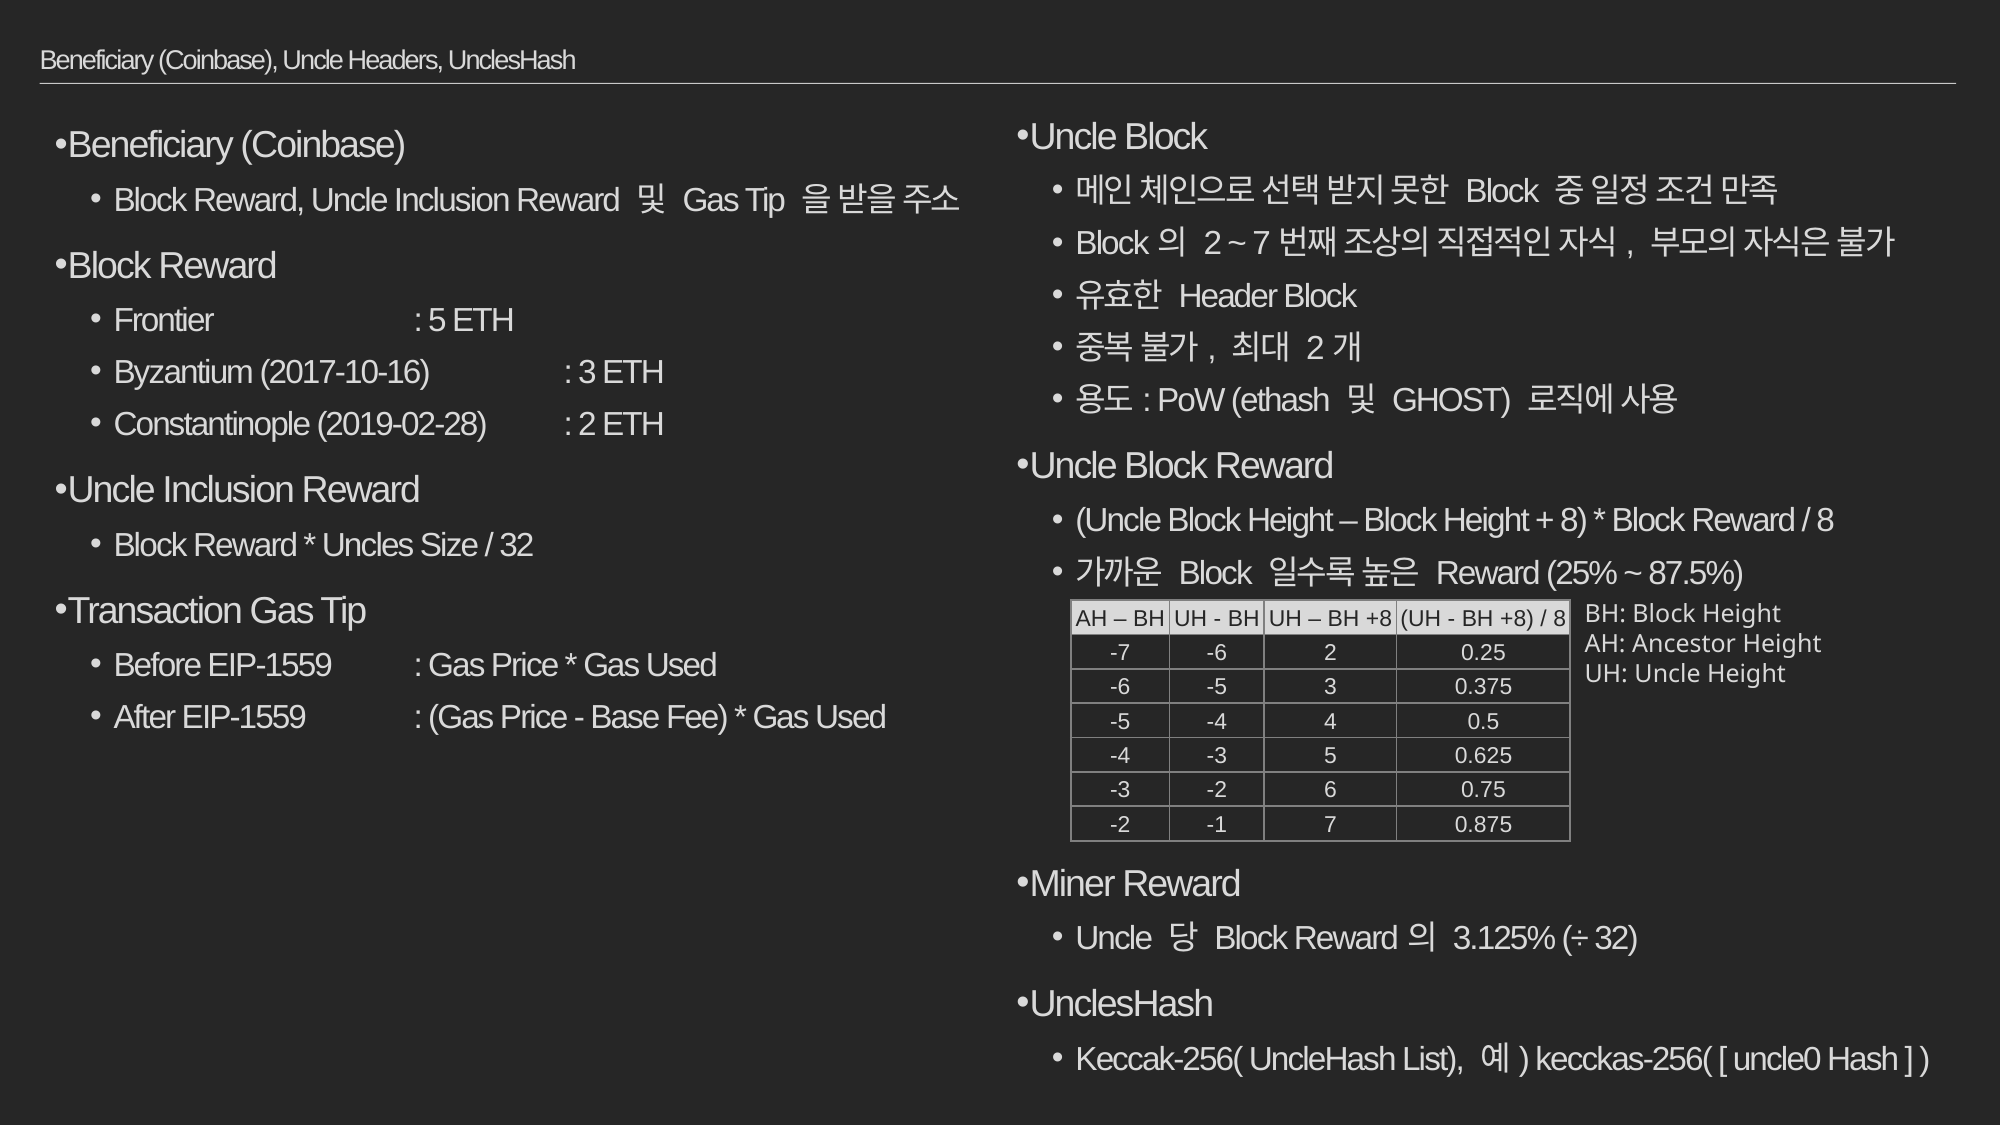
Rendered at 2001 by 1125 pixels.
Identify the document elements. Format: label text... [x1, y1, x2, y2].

table_cell 4 [1265, 704, 1396, 737]
table_header UH - BH [1170, 601, 1263, 634]
text_box BH: Block Height AH: Ancestor Height UH: Uncle Height [1569, 590, 1837, 695]
table_header (UH - BH +8) / 8 [1397, 601, 1569, 634]
table_cell -7 [1072, 635, 1169, 668]
title Beneficiary (Coinbase), Uncle Headers, UnclesHash [39, 31, 1961, 84]
table_cell 0.625 [1397, 738, 1569, 771]
table_cell -6 [1170, 635, 1263, 668]
table_cell 0.5 [1397, 704, 1569, 737]
table_cell -3 [1072, 773, 1169, 805]
table_cell 2 [1265, 635, 1396, 668]
table_cell 0.25 [1397, 635, 1569, 668]
table_cell -4 [1072, 738, 1169, 771]
table_cell 0.75 [1397, 773, 1569, 805]
table_cell 7 [1265, 807, 1396, 840]
table_cell -1 [1170, 807, 1263, 840]
table_cell -2 [1170, 773, 1263, 805]
list Beneficiary (Coinbase) Block Reward, Uncle Inclusion Reward 및 Gas Tip 을 받을 주소 Block Reward Frontier : 5 ETH Byzantium (2017-10-16) : 3 ETH Constantinople (2019-02-28) : 2 ETH Uncle Inclusion Reward Block Reward * Uncles Size / 32 Transaction Gas Tip Before EIP-1559 : Gas Price * Gas Used After EIP-1559 : (Gas Price - Base Fee) * Gas Used [39, 110, 1000, 1106]
table_cell 0.375 [1397, 670, 1569, 702]
text_box Uncle Block 메인 체인으로 선택 받지 못한 Block 중 일정 조건 만족 Block의 2 ~ 7번째 조상의 직접적인 자식, 부모의 자식은 불가 유효한 Header Block 중복 불가, 최대 2개 용도: PoW (ethash 및 GHOST) 로직에 사용 Uncle Block Reward (Uncle Block Height – Block Height + 8) * Block Reward / 8 가까운 Block 일수록 높은 Reward (25% ~ 87.5%) Miner Reward Uncle 당 Block Reward의 3.125% (÷ 32) UnclesHash Keccak-256( UncleHash List), 예) kecckas-256( [ uncle0 Hash ] ) [1001, 102, 1957, 1125]
table_cell -4 [1170, 704, 1263, 737]
table_cell -2 [1072, 807, 1169, 840]
table_cell -5 [1170, 670, 1263, 702]
table_cell -3 [1170, 738, 1263, 771]
table_cell -5 [1072, 704, 1169, 737]
table_header UH – BH +8 [1265, 601, 1396, 634]
table_cell 3 [1265, 670, 1396, 702]
table_cell 0.875 [1397, 807, 1569, 840]
table_cell 6 [1265, 773, 1396, 805]
table_header AH – BH [1072, 601, 1169, 634]
table_cell -6 [1072, 670, 1169, 702]
table_cell 5 [1265, 738, 1396, 771]
